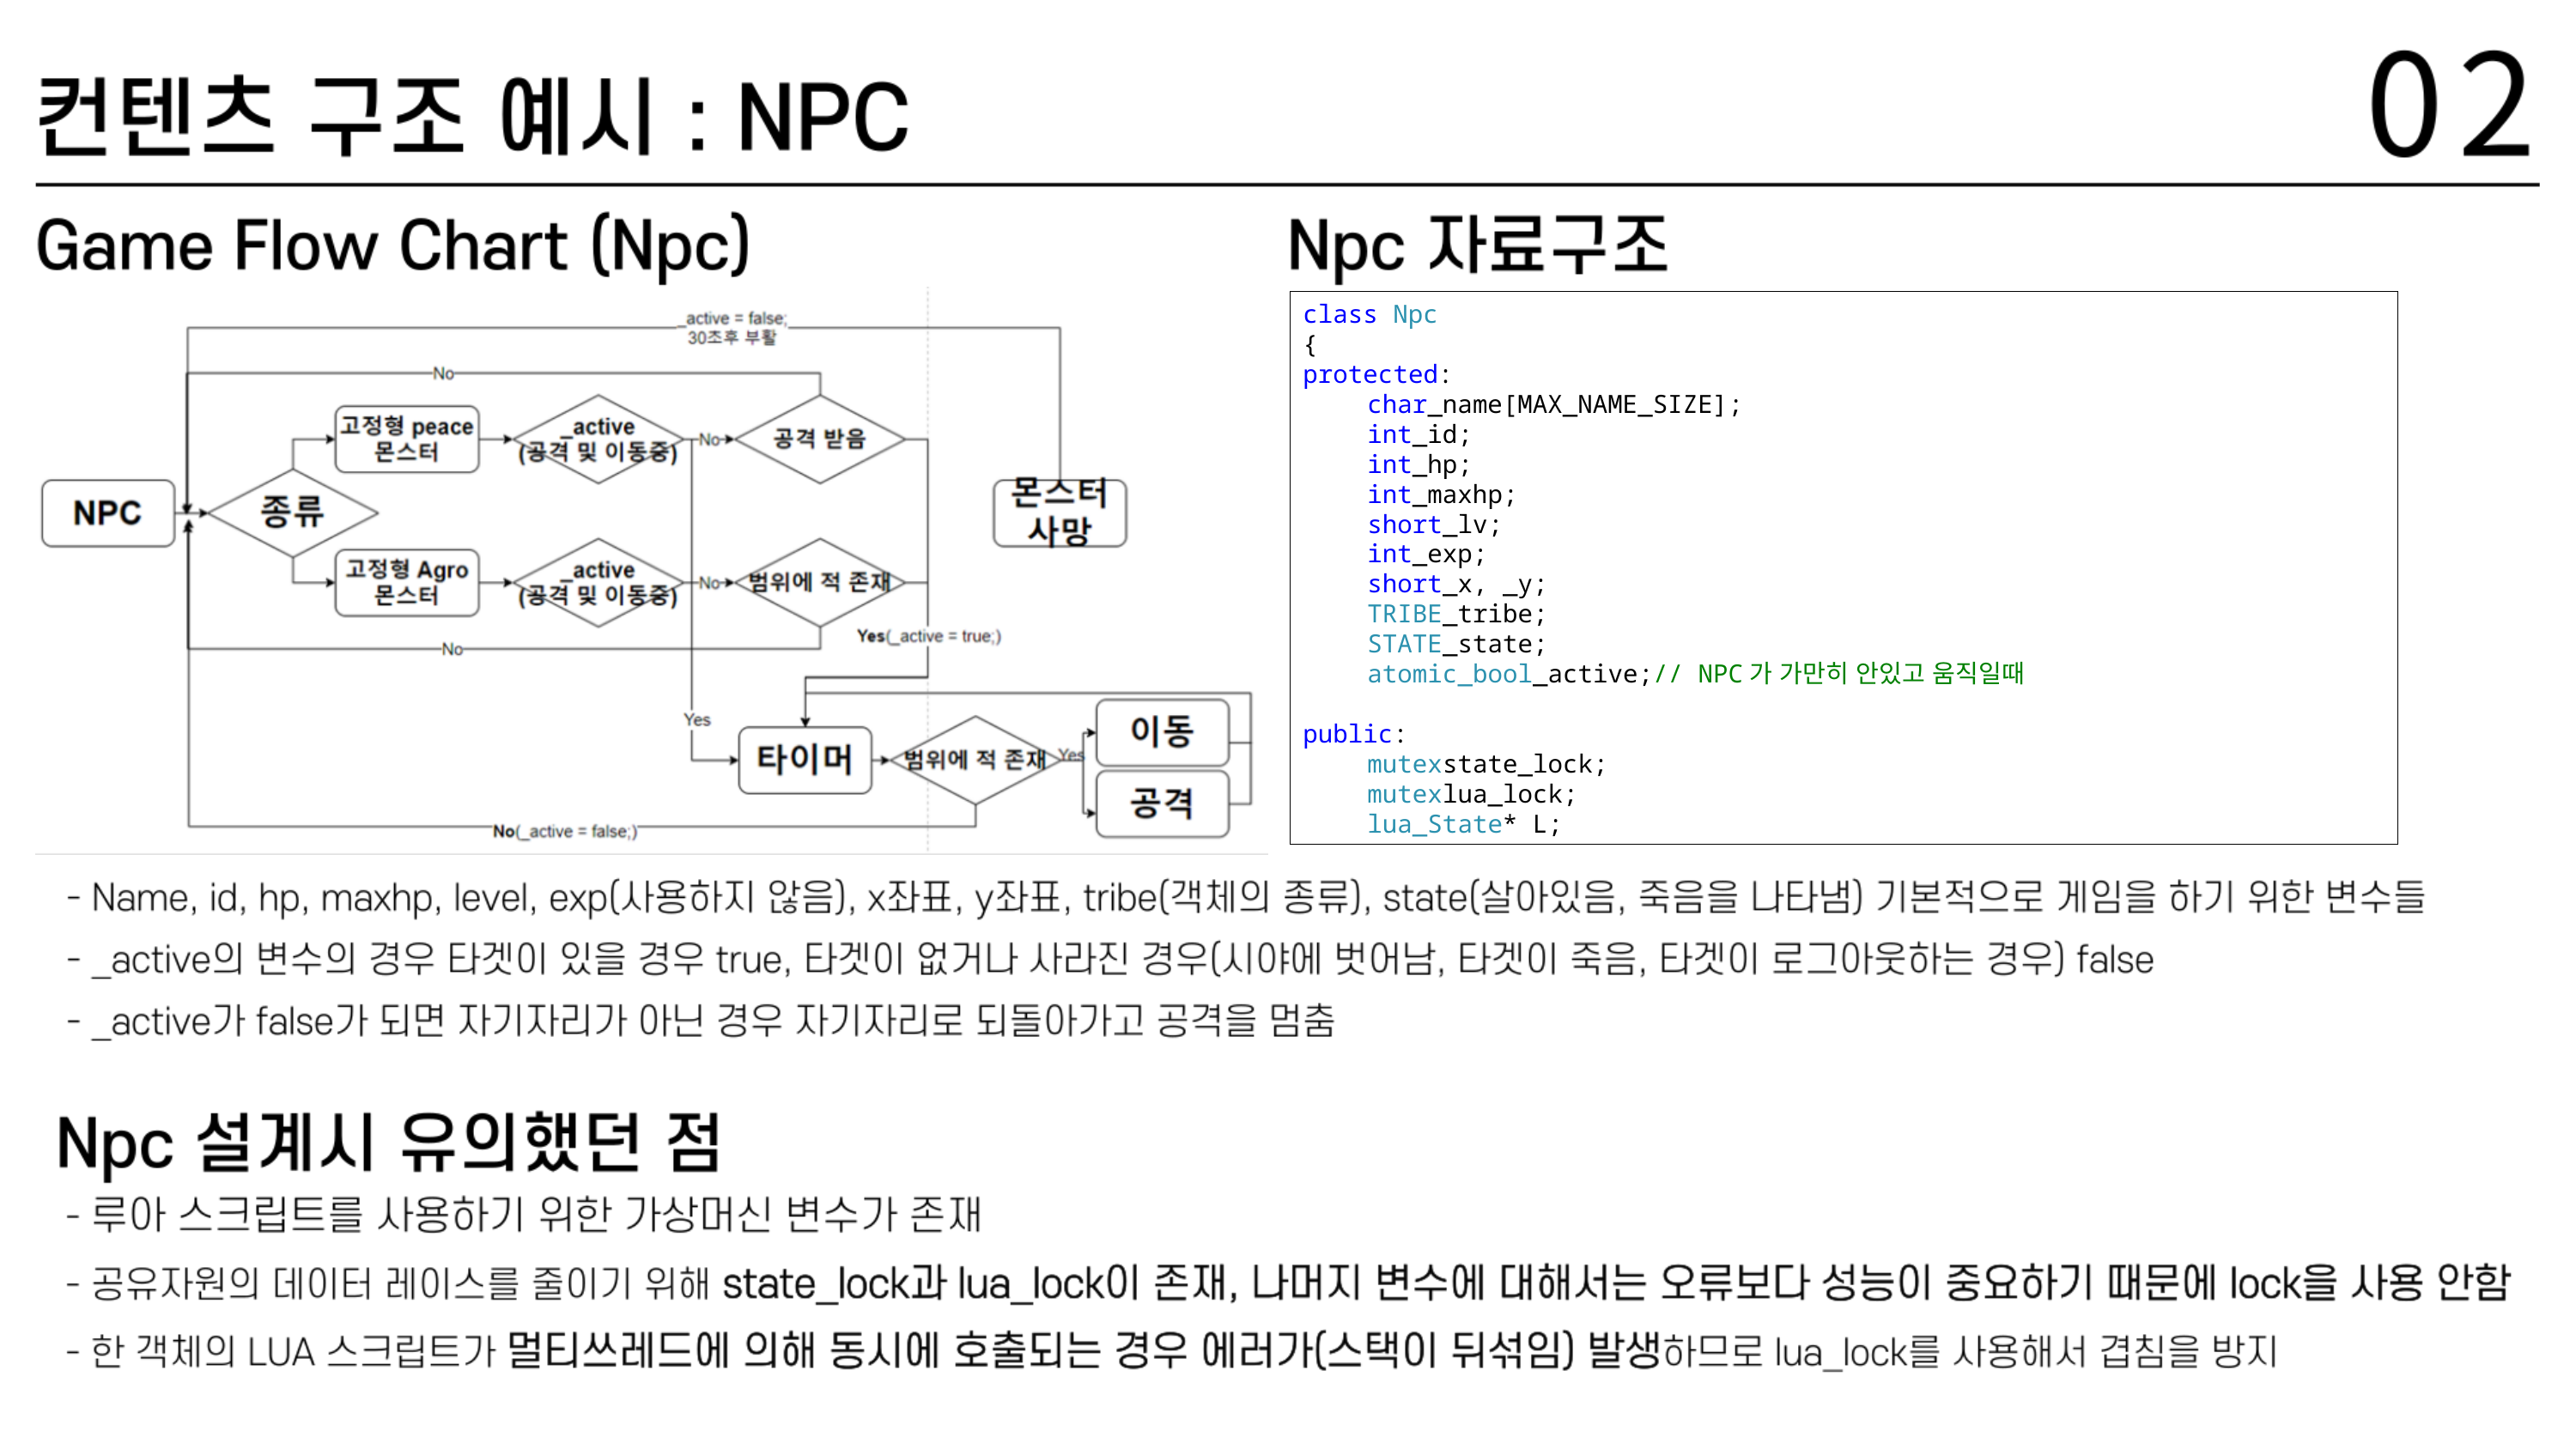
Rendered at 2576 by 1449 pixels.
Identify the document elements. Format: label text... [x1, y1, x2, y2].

picture [19, 44, 948, 316]
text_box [35, 177, 2541, 192]
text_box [35, 287, 1269, 856]
picture [51, 866, 2443, 1061]
picture [1278, 188, 1698, 316]
text_box class Npc { protected: char_name[MAX_NAME_SIZE]; int_id; int_hp; int_maxhp; short_lv; int_exp; short_x, _y; TRIBE_tribe; STATE_state; atomic_bool_active;// NPC가 가만히 안있고 움직일때 public: mutexstate_lock; mutexlua_lock; lua_State* L; [1290, 291, 2398, 845]
picture [2304, 0, 2576, 223]
picture [46, 1087, 2531, 1395]
